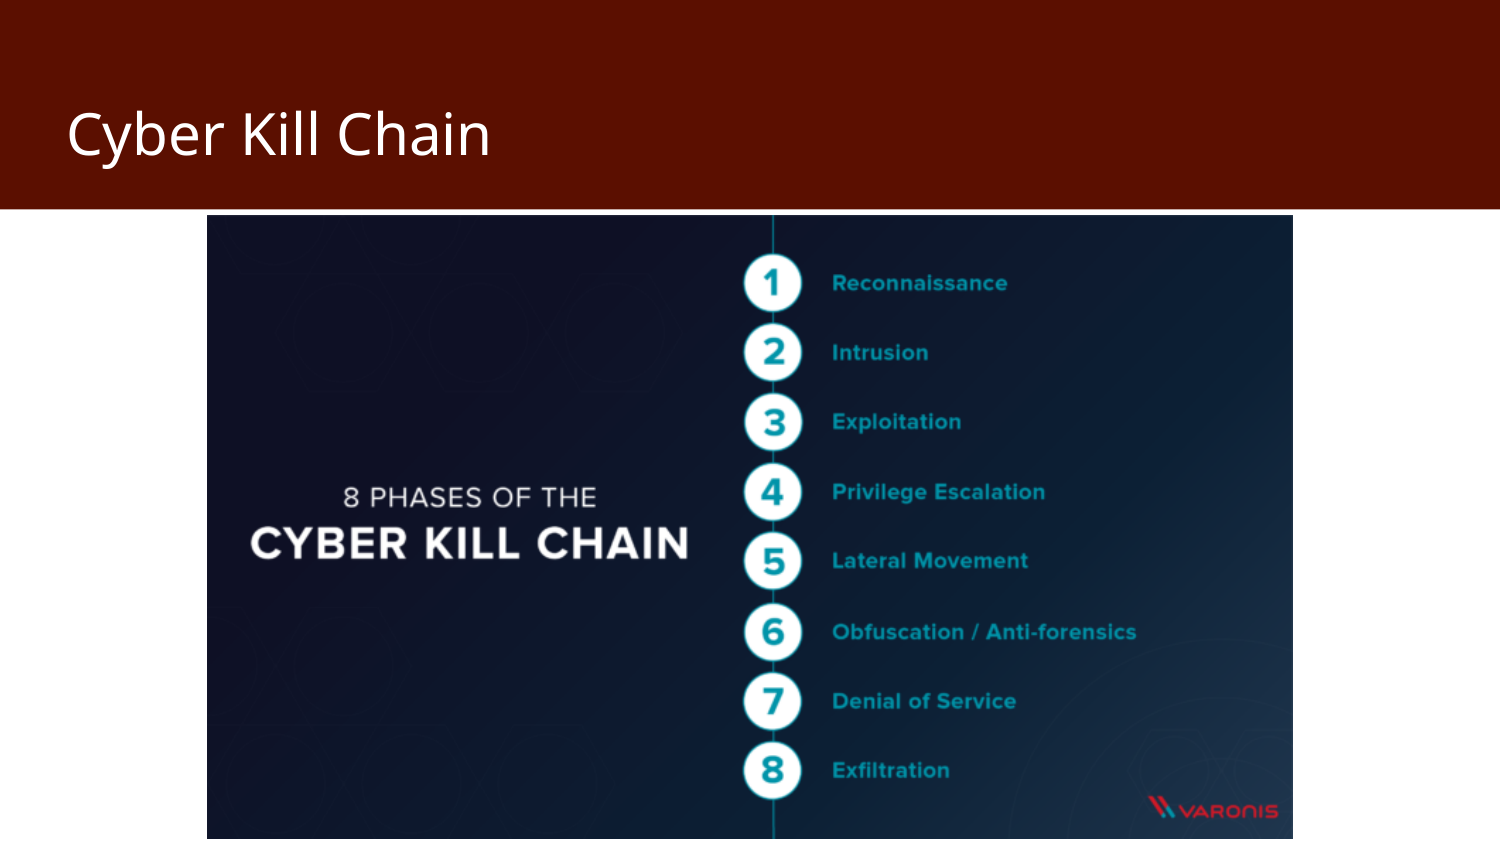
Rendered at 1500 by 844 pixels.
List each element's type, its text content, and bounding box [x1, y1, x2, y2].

title Cyber Kill Chain [51, 82, 1449, 185]
picture [206, 215, 1294, 840]
